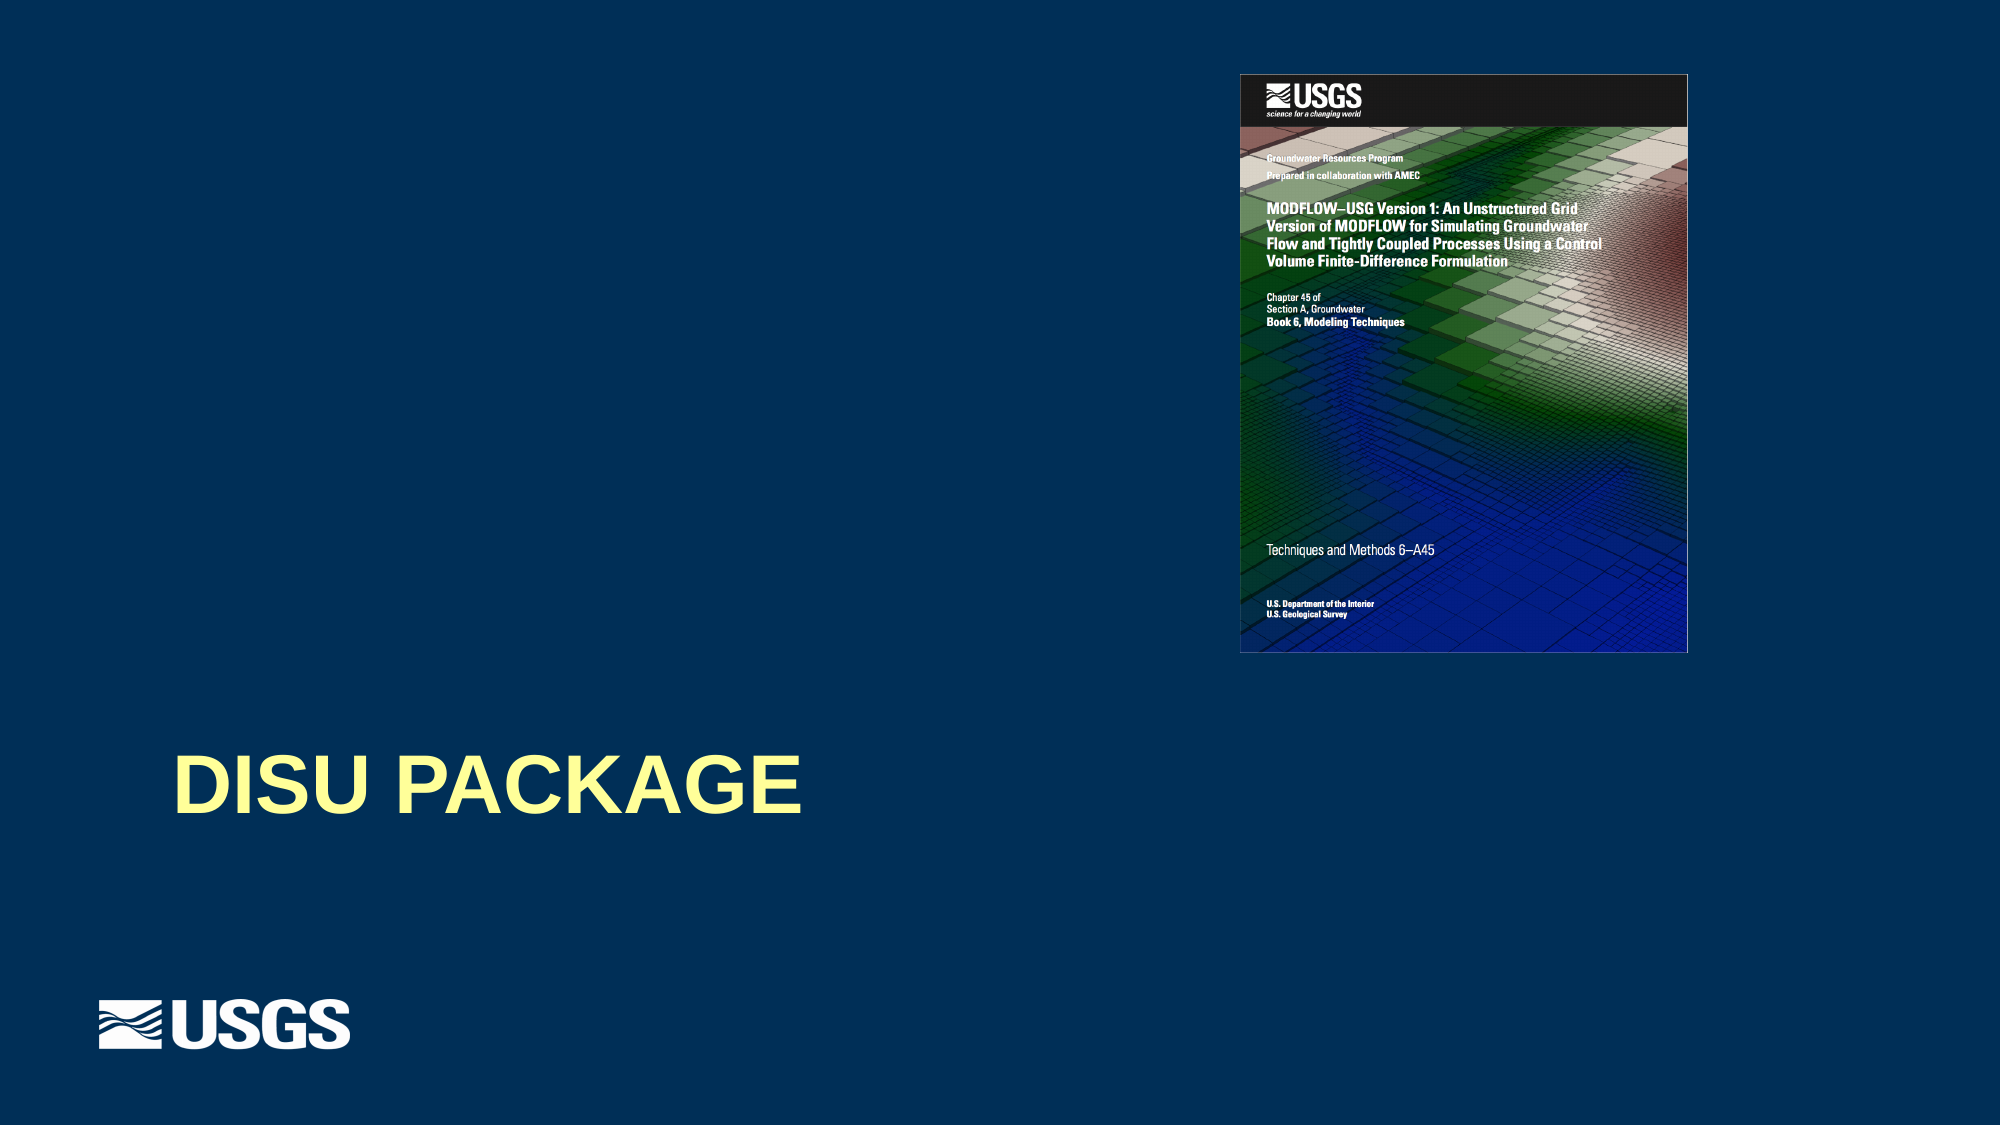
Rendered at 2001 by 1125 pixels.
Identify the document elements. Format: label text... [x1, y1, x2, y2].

title DISU Package [157, 722, 1858, 947]
picture [1240, 74, 1688, 653]
